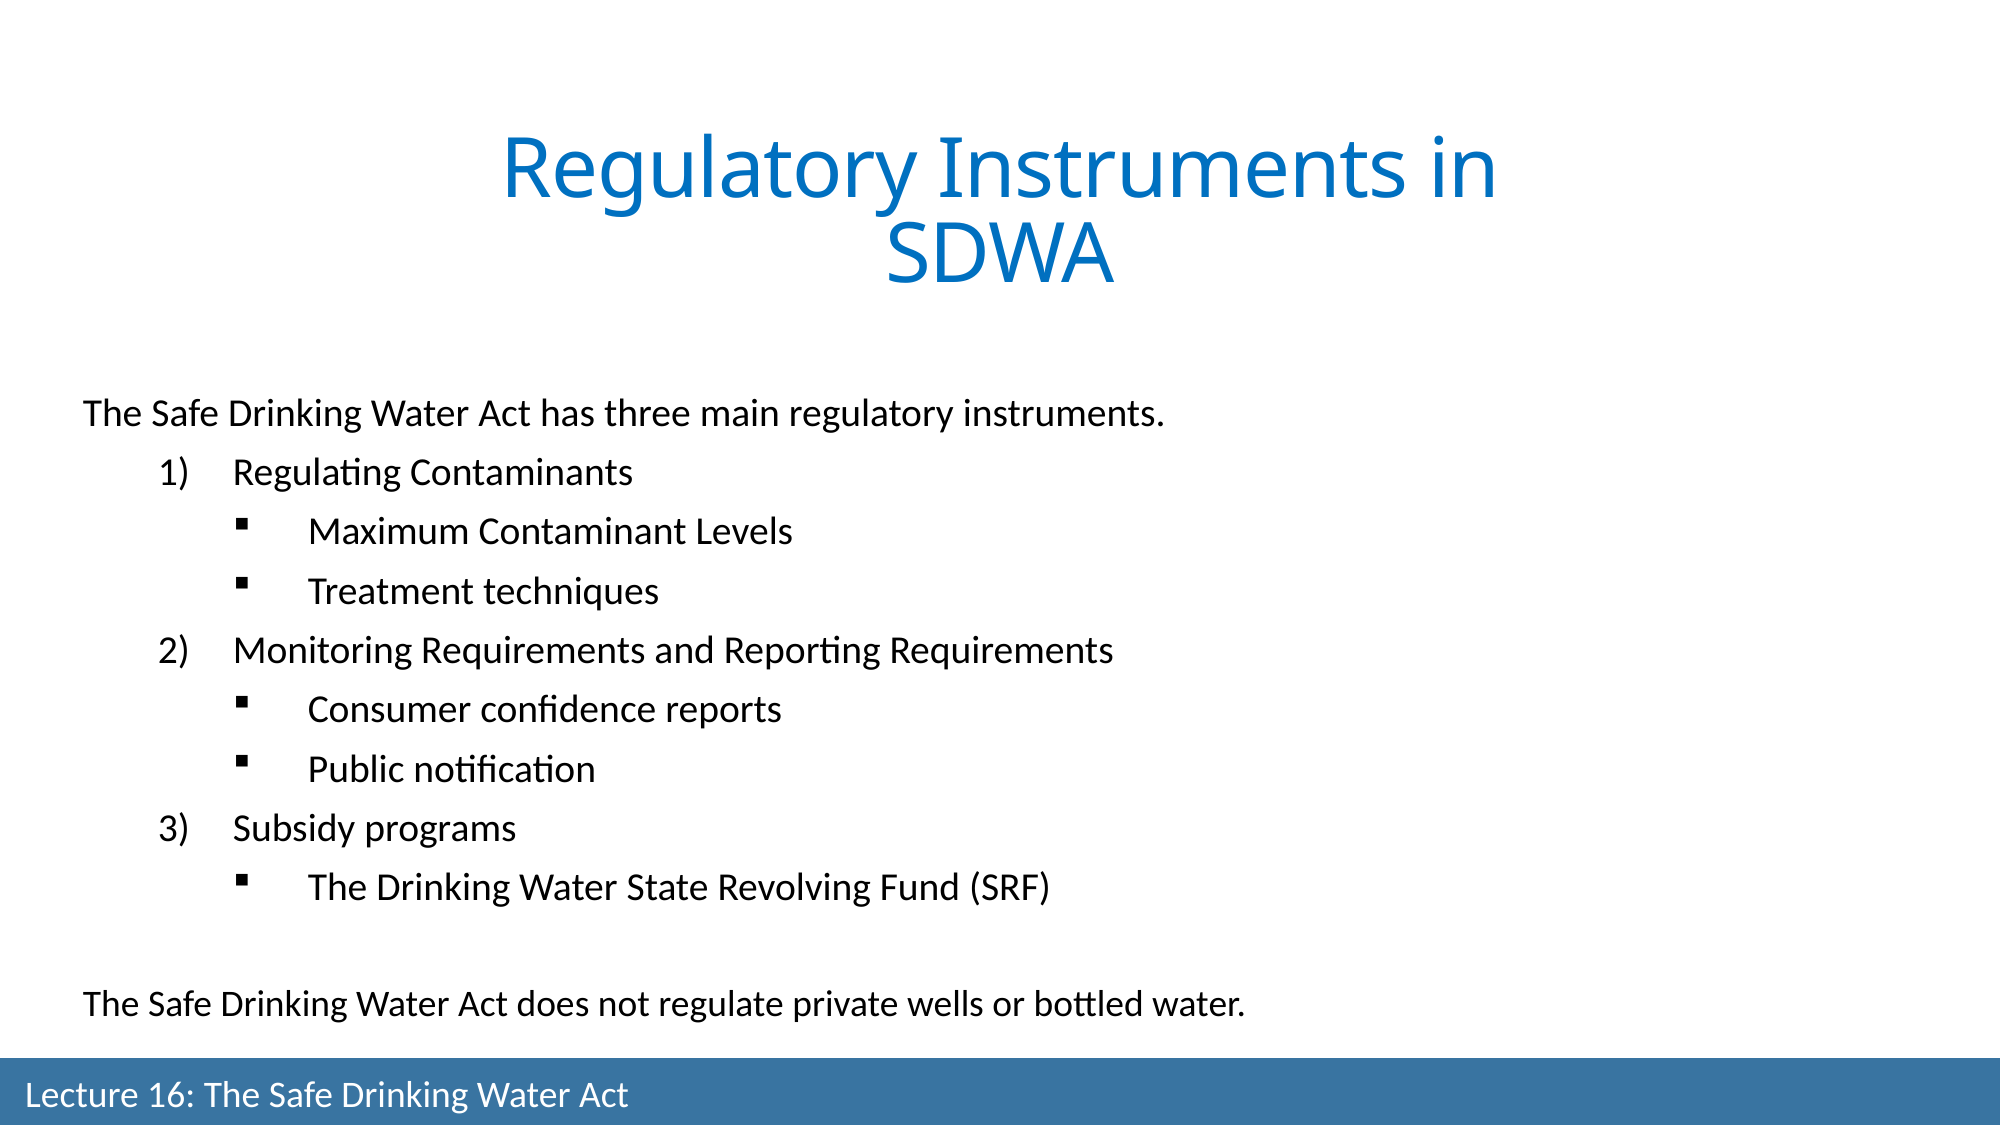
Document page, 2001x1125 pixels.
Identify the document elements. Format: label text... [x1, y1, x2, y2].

text_box The Safe Drinking Water Act has three main regulatory instruments. Regulating Contaminants Maximum Contaminant Levels Treatment techniques Monitoring Requirements and Reporting Requirements Consumer confidence reports Public notification Subsidy programs The Drinking Water State Revolving Fund (SRF) The Safe Drinking Water Act does not regulate private wells or bottled water. [68, 367, 1842, 1032]
text_box Regulatory Instruments in SDWA [407, 110, 1593, 307]
